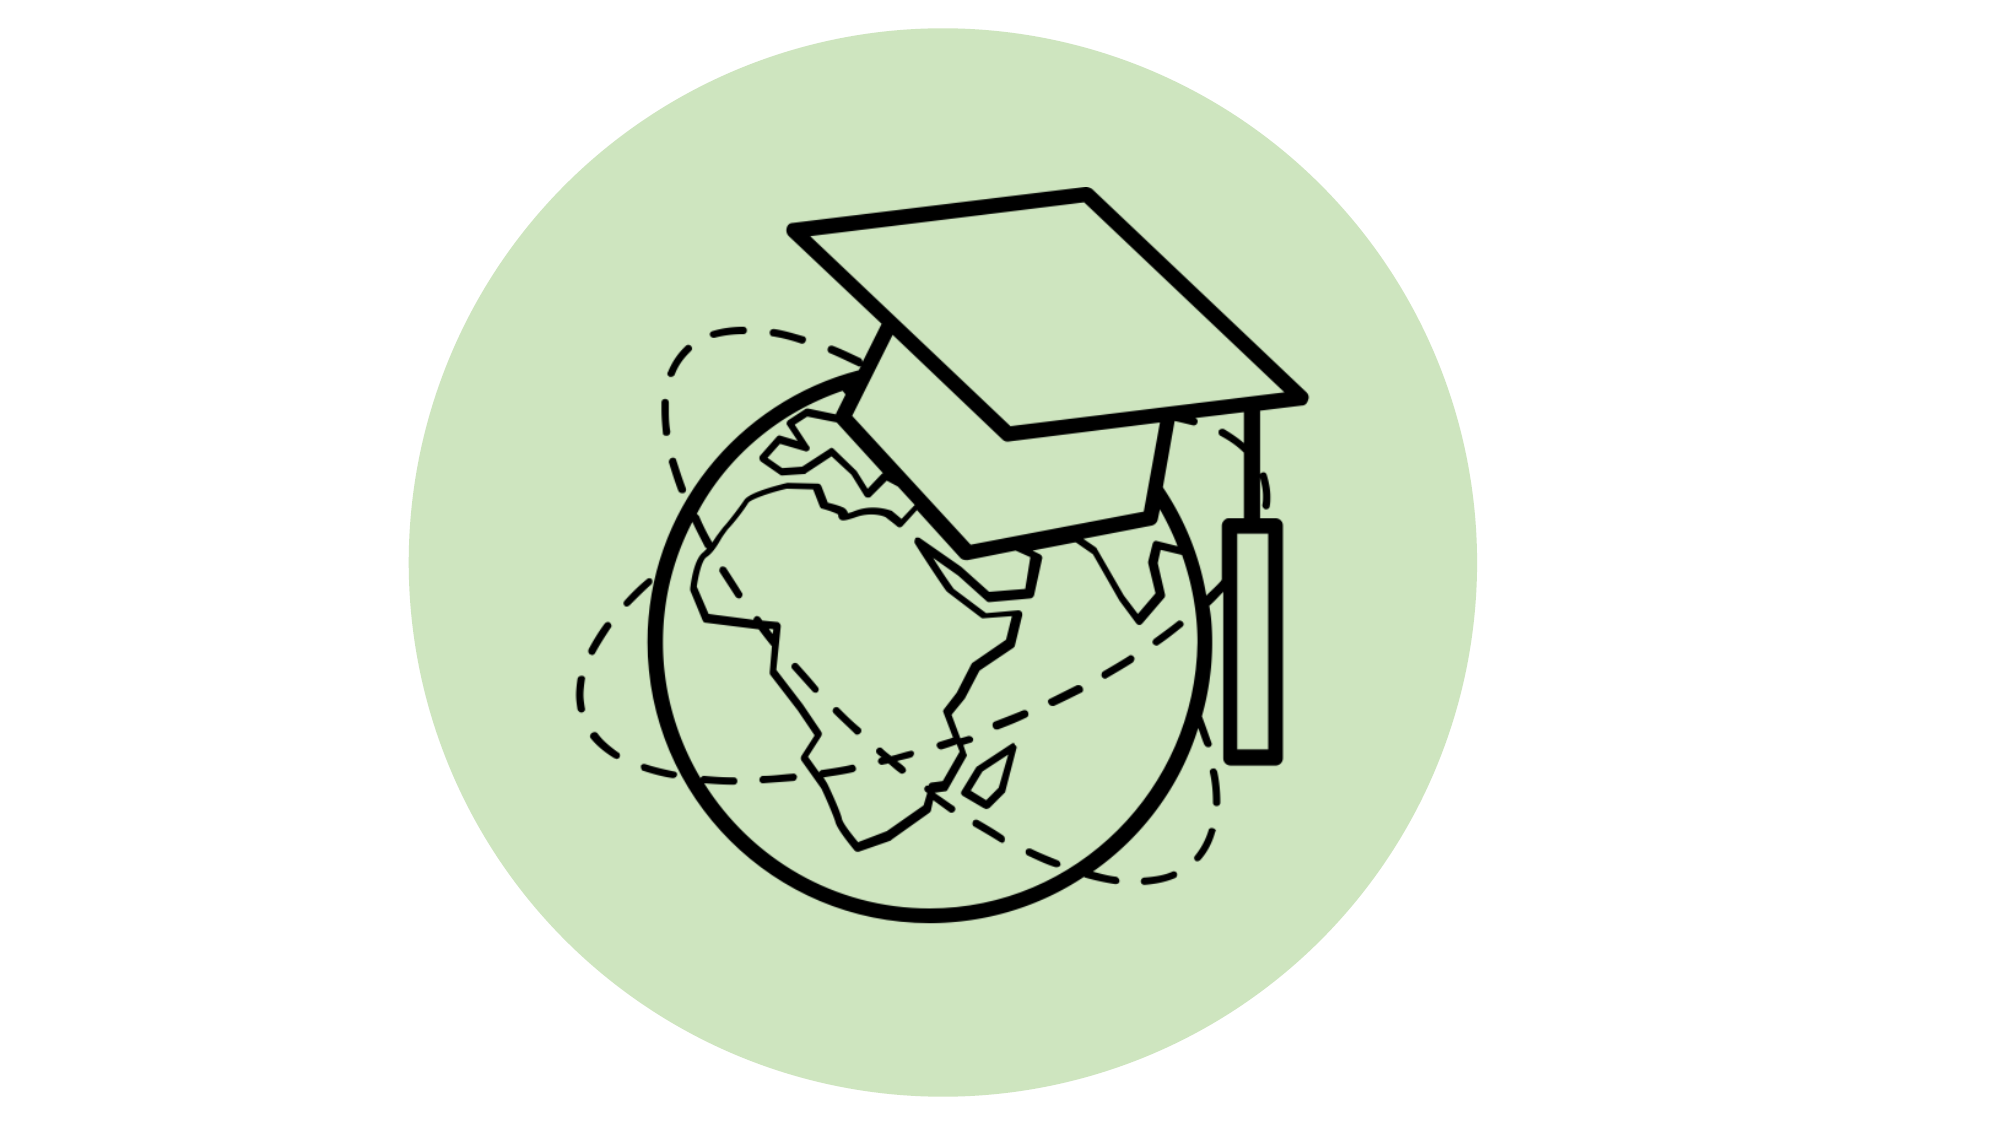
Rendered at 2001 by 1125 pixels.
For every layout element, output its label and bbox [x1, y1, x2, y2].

text_box [561, 27, 1325, 187]
picture [513, 187, 1372, 938]
text_box [561, 938, 1325, 1098]
text_box [1372, 242, 1479, 883]
text_box [407, 243, 513, 882]
